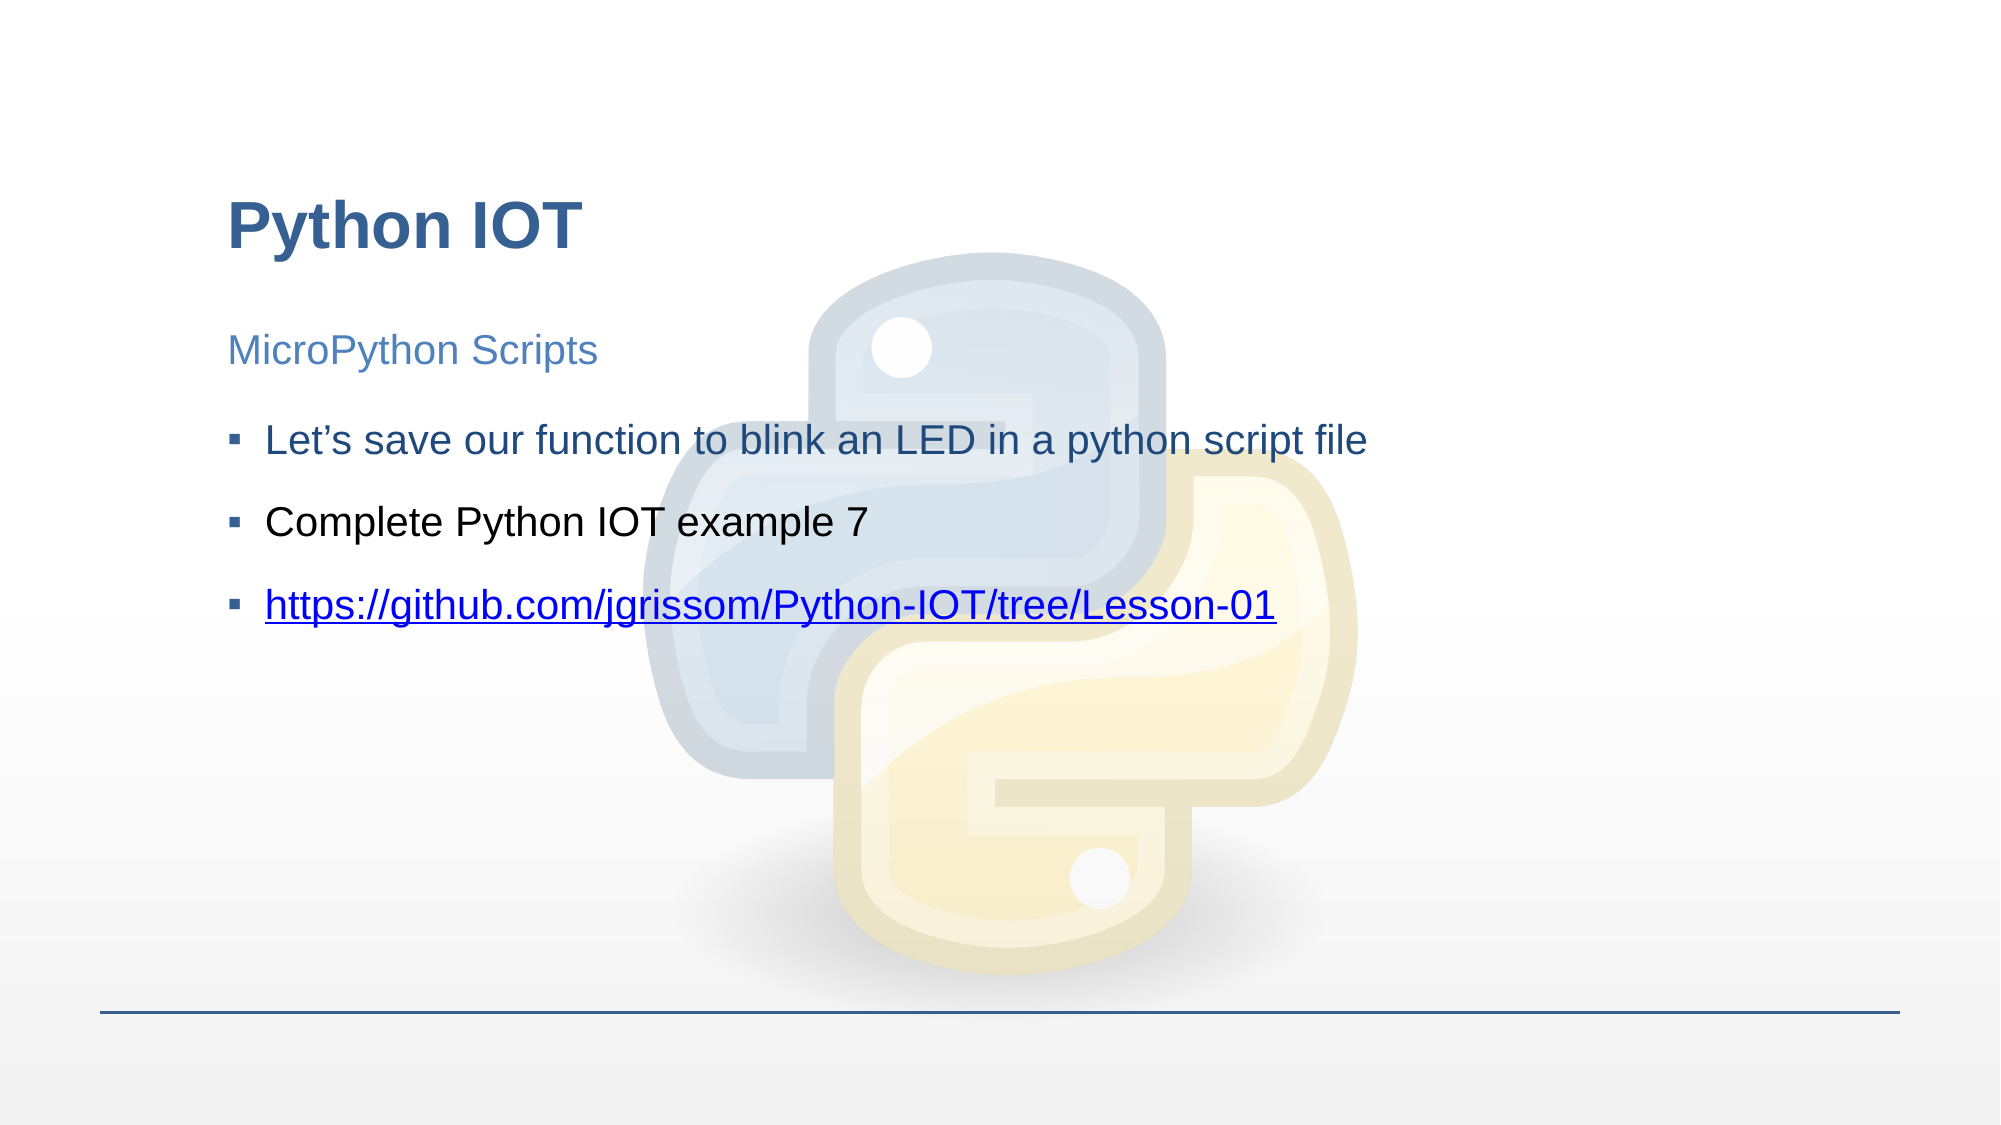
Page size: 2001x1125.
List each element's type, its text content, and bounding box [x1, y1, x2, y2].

title Python IOT [212, 82, 1788, 271]
list MicroPython Scripts [212, 298, 1788, 404]
list Let’s save our function to blink an LED in a python script file Complete Python IOT example 7 https://github.com/jgrissom/Python-IOT/tree/Lesson-01 [212, 410, 1788, 950]
